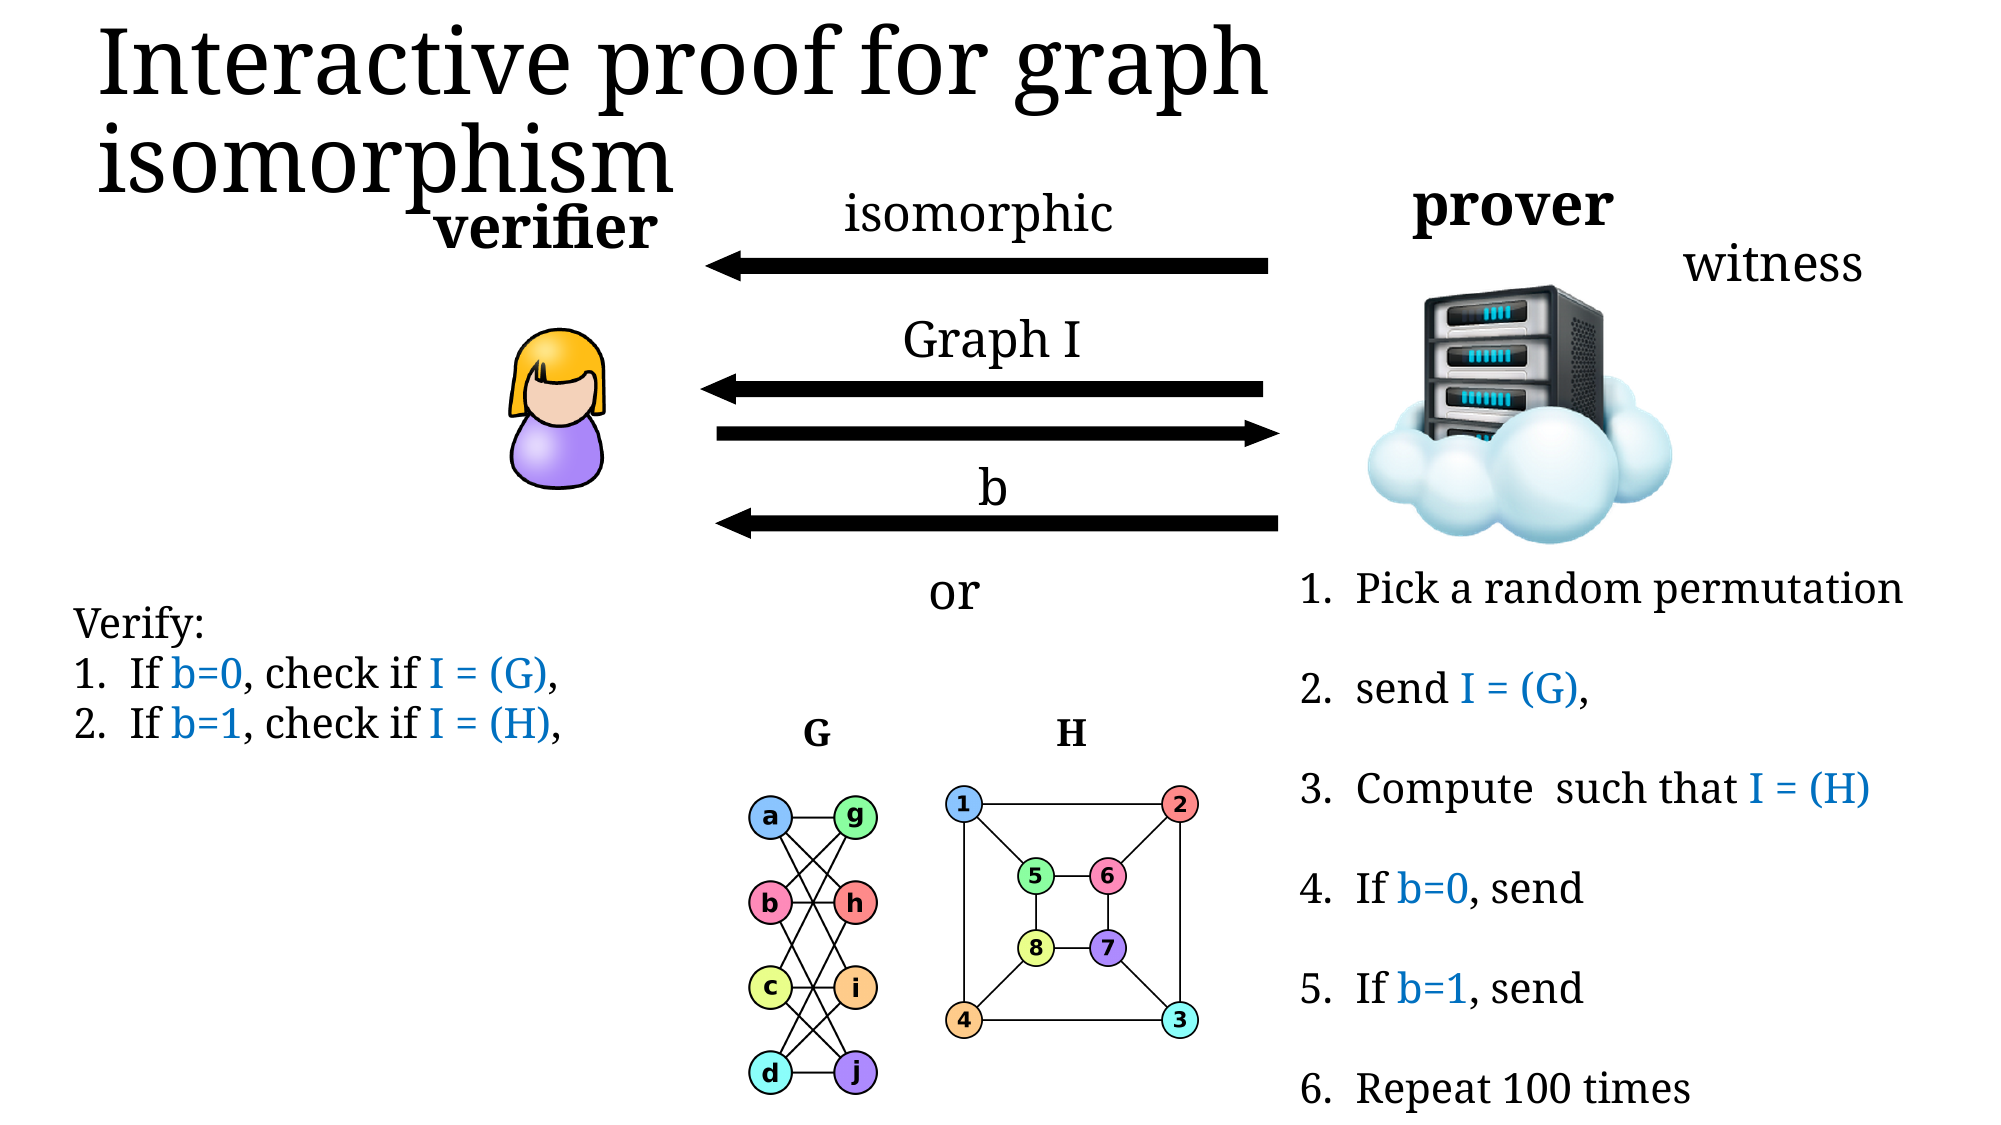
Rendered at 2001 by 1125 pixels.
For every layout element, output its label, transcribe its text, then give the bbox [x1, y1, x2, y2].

text_box prover [1397, 160, 1743, 245]
picture [1365, 277, 1681, 553]
title Interactive proof for graph isomorphism [82, 22, 1863, 205]
text_box [709, 250, 1269, 282]
text_box isomorphic [829, 174, 1145, 250]
text_box [700, 373, 1264, 405]
text_box G [765, 701, 869, 762]
picture [928, 768, 1216, 1056]
text_box [716, 419, 1280, 448]
text_box verifier [418, 182, 728, 268]
picture [500, 322, 614, 494]
text_box H [1020, 701, 1124, 762]
picture [727, 775, 898, 1115]
text_box [715, 507, 1279, 539]
text_box Graph I [887, 300, 1140, 375]
text_box b [963, 448, 1062, 515]
